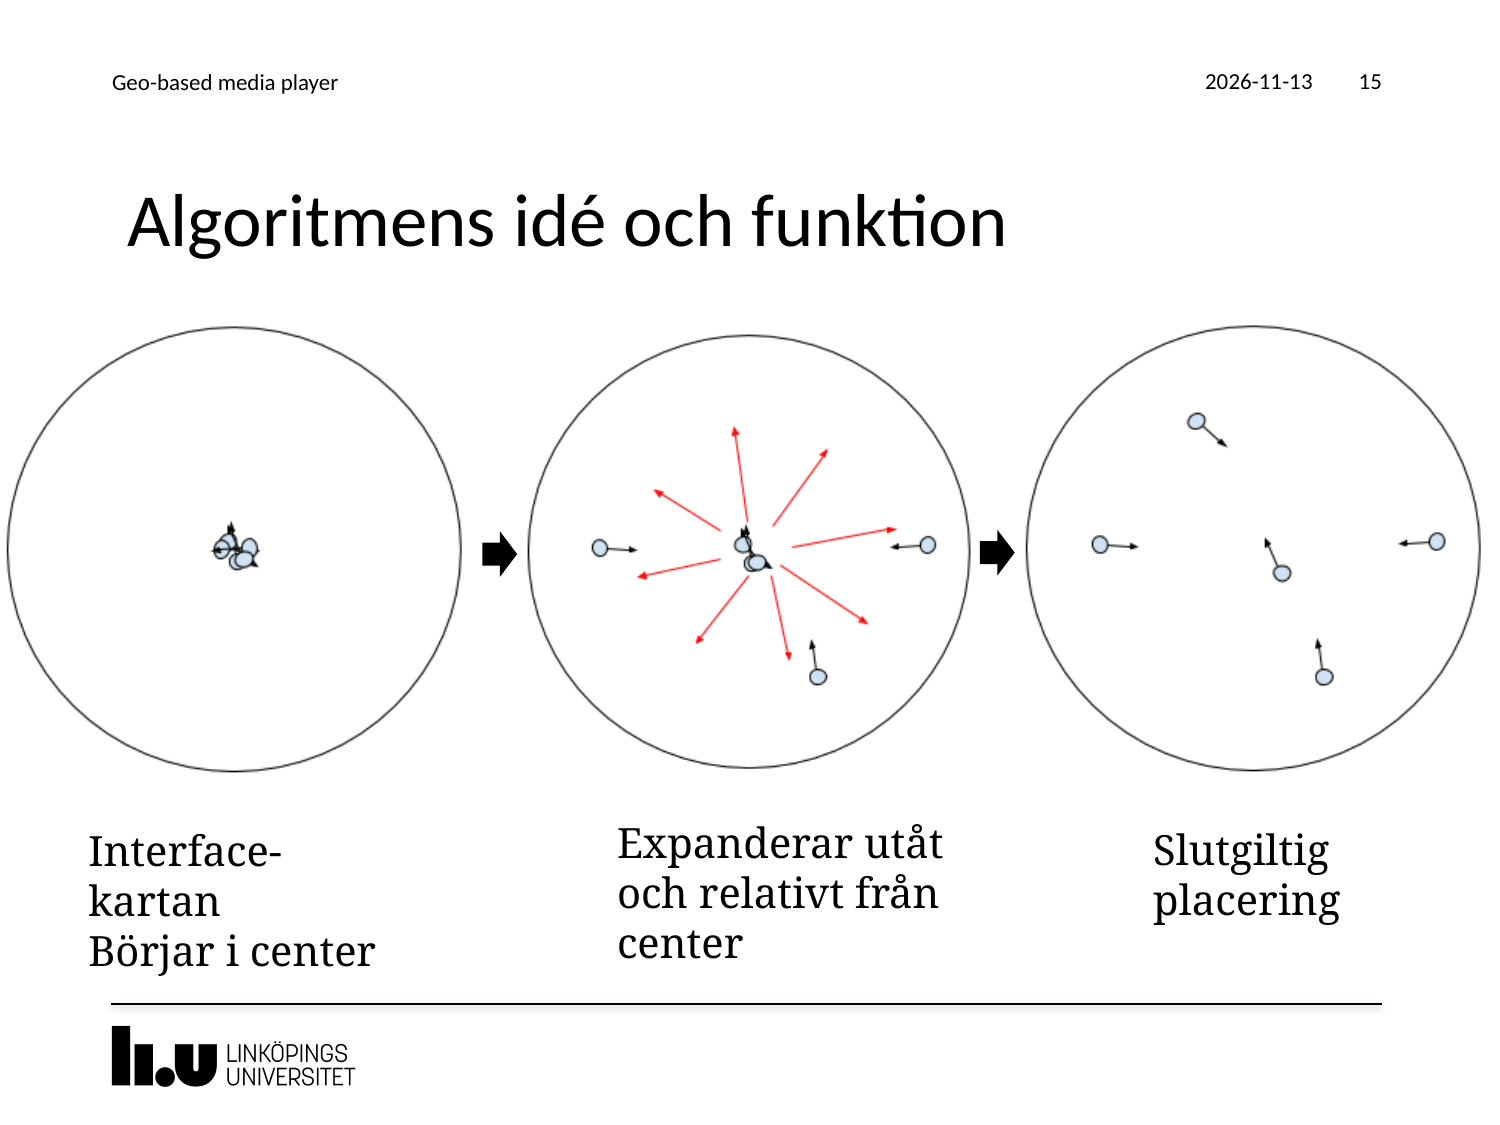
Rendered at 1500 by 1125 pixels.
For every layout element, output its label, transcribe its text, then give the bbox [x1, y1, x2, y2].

text_box Slutgiltig placering [1138, 816, 1367, 932]
title Algoritmens idé och funktion [112, 163, 1382, 301]
text_box Expanderar utåt och relativt från center [602, 809, 960, 974]
picture [0, 323, 466, 776]
text_box [480, 529, 519, 580]
slide_number 15 [1306, 59, 1397, 103]
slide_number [1092, 59, 1306, 103]
footer Geo-based media player [97, 59, 1055, 103]
text_box Interface-kartan Börjar i center [73, 817, 428, 982]
text_box [982, 527, 1013, 578]
picture [1018, 321, 1487, 776]
picture [93, 1007, 374, 1104]
picture [524, 329, 977, 776]
